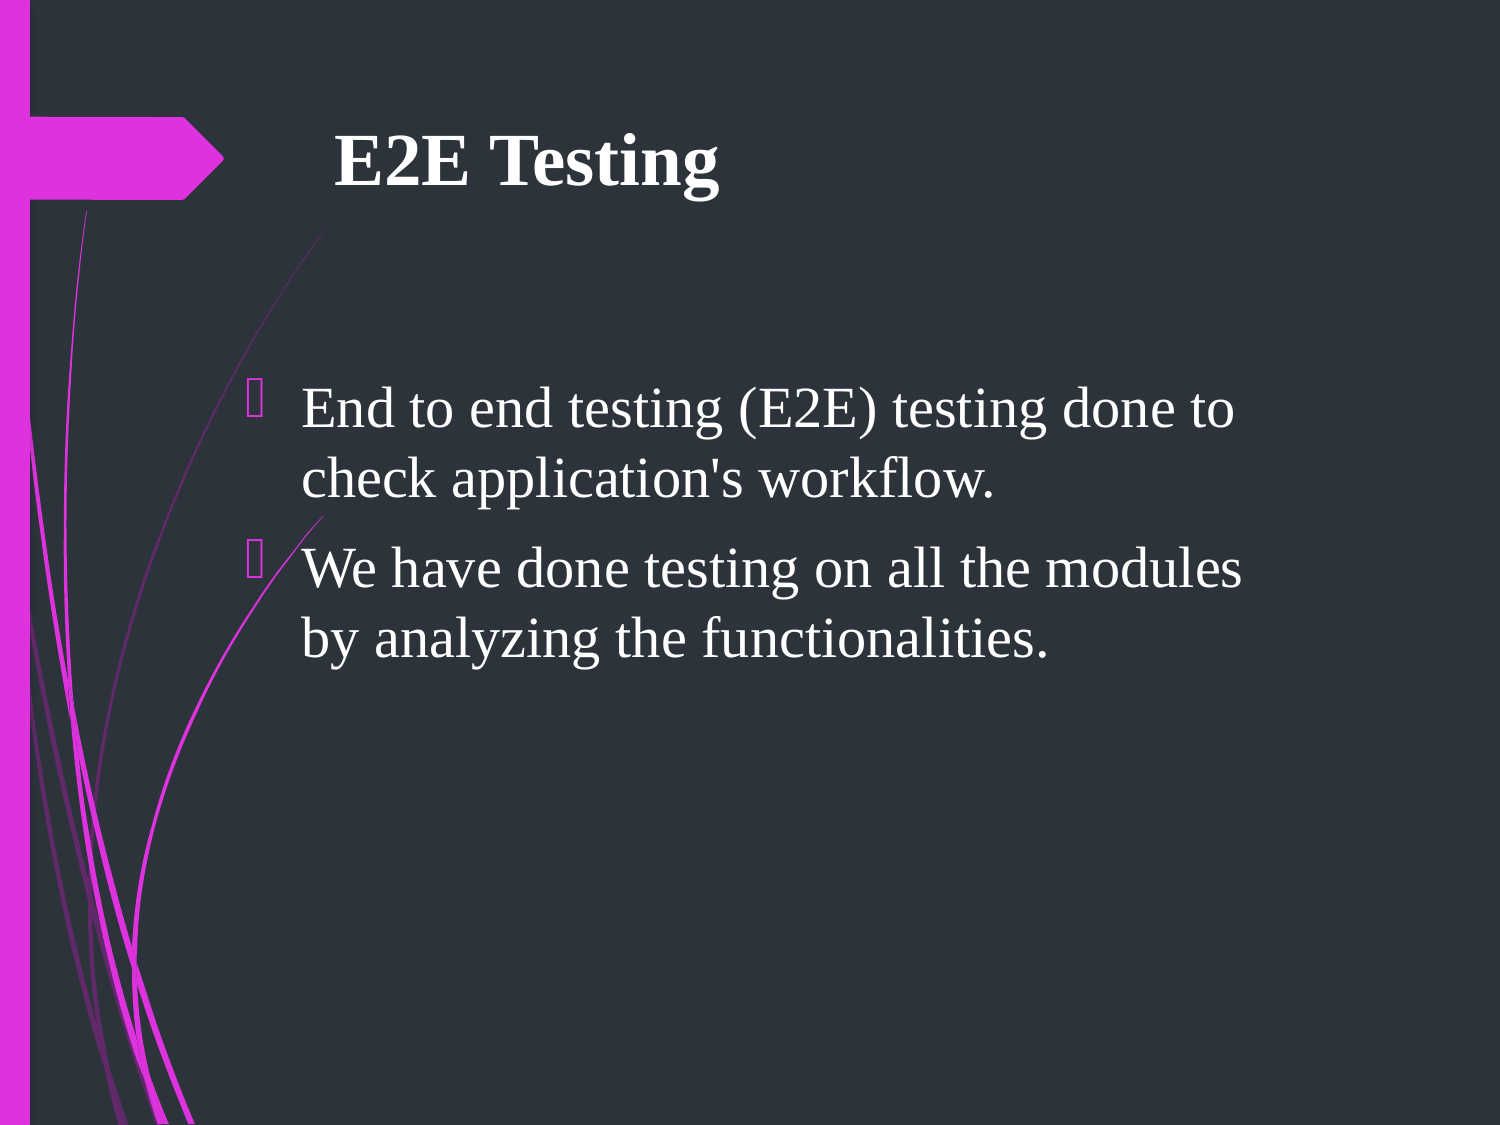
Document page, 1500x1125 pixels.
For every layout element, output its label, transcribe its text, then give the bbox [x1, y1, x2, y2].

title E2E Testing [319, 102, 1400, 313]
list End to end testing (E2E) testing done to check application's workflow. We have done testing on all the modules by analyzing the functionalities. [230, 361, 1312, 982]
